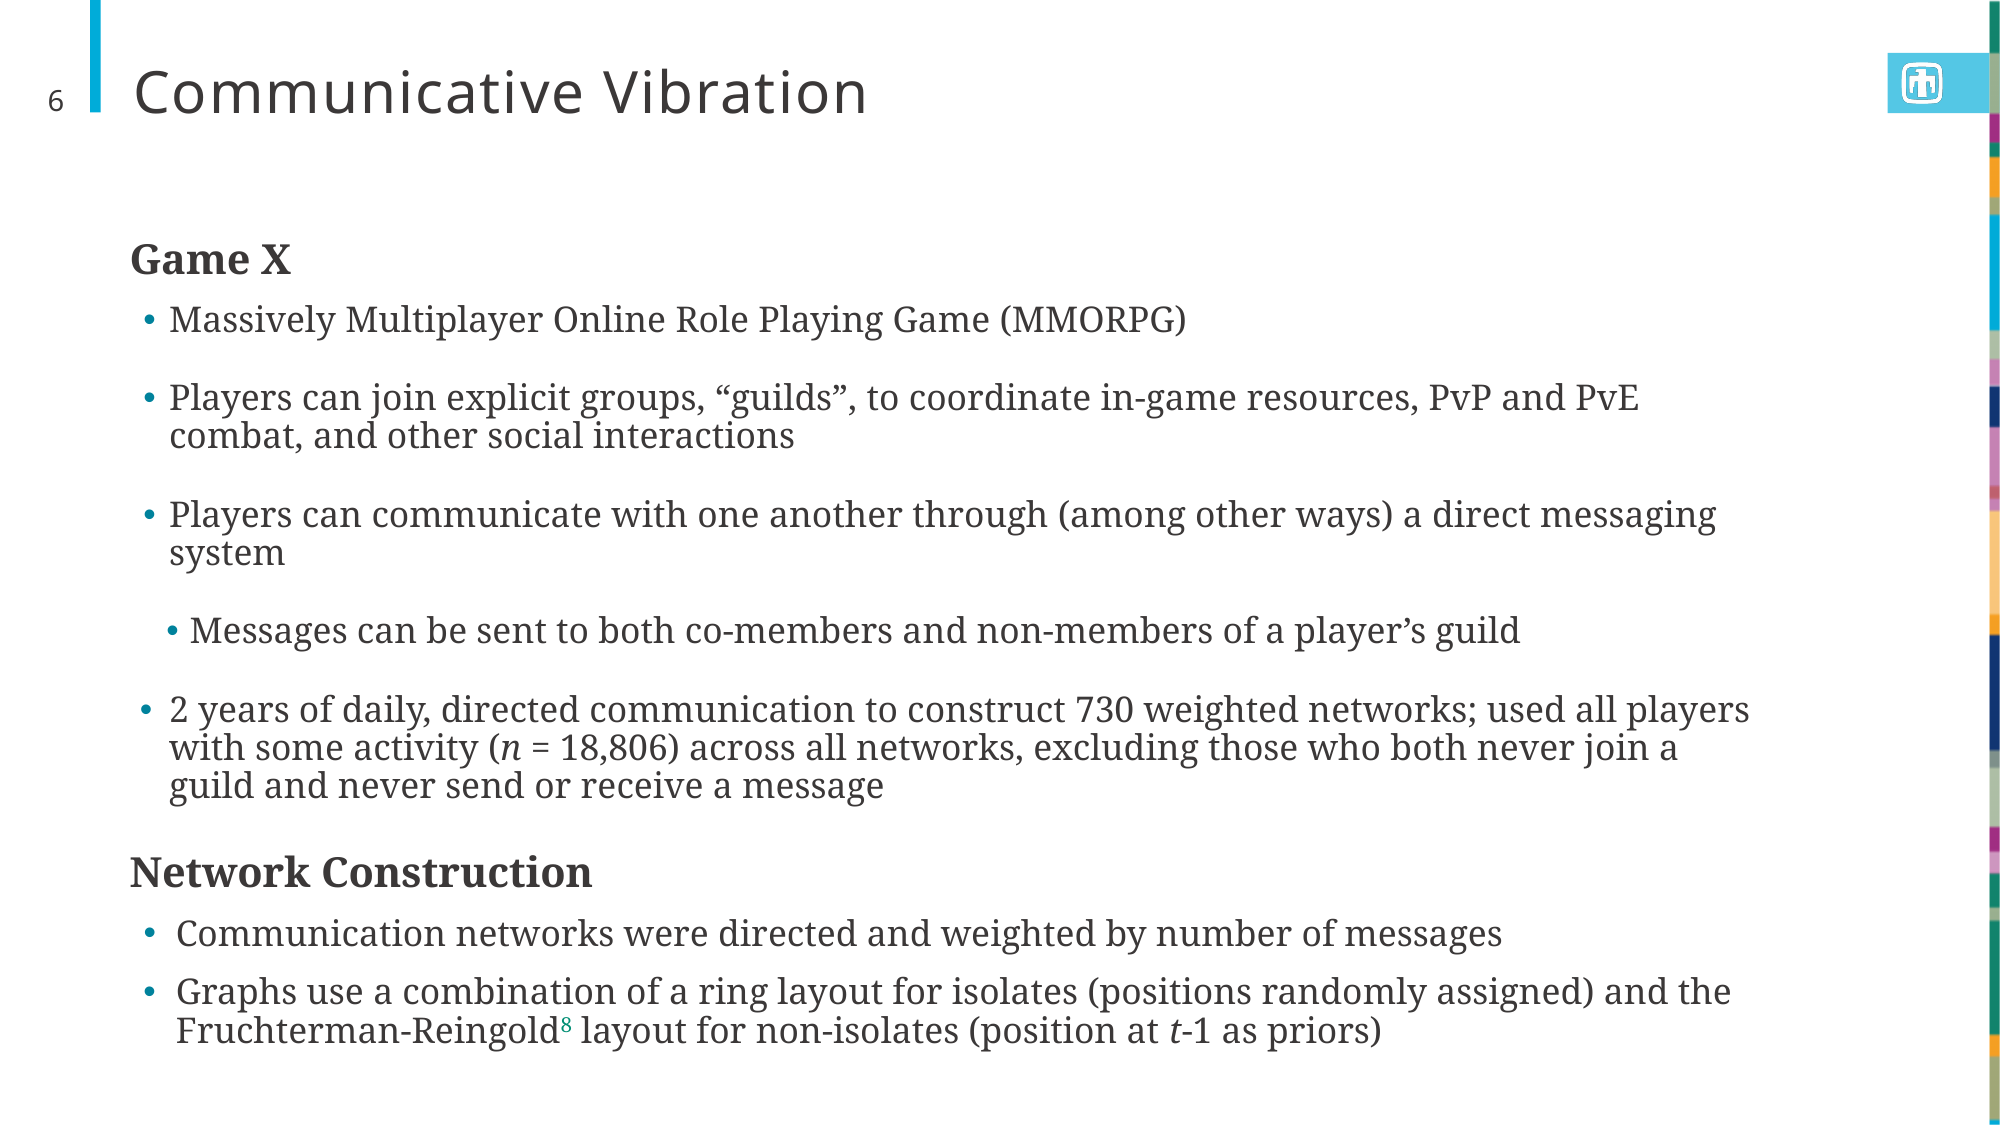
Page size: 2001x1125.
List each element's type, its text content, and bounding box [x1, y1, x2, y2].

picture [1990, 1, 1999, 215]
title Communicative Vibration [118, 58, 1769, 153]
list Game X Massively Multiplayer Online Role Playing Game (MMORPG) Players can join explicit groups, “guilds”, to coordinate in-game resources, PvP and PvE combat, and other social interactions Players can communicate with one another through (among other ways) a direct messaging system Messages can be sent to both co-members and non-members of a player’s guild 2 years of daily, directed communication to construct 730 weighted networks; used all players with some activity (n = 18,806) across all networks, excluding those who both never join a guild and never send or receive a message Network Construction Communication networks were directed and weighted by number of messages Graphs use a combination of a ring layout for isolates (positions randomly assigned) and the Fruchterman-Reingold8 layout for non-isolates (position at t-1 as priors) [118, 225, 1769, 1066]
slide_number 6 [10, 71, 80, 132]
picture [1990, 330, 1999, 1120]
picture [1901, 62, 1944, 104]
